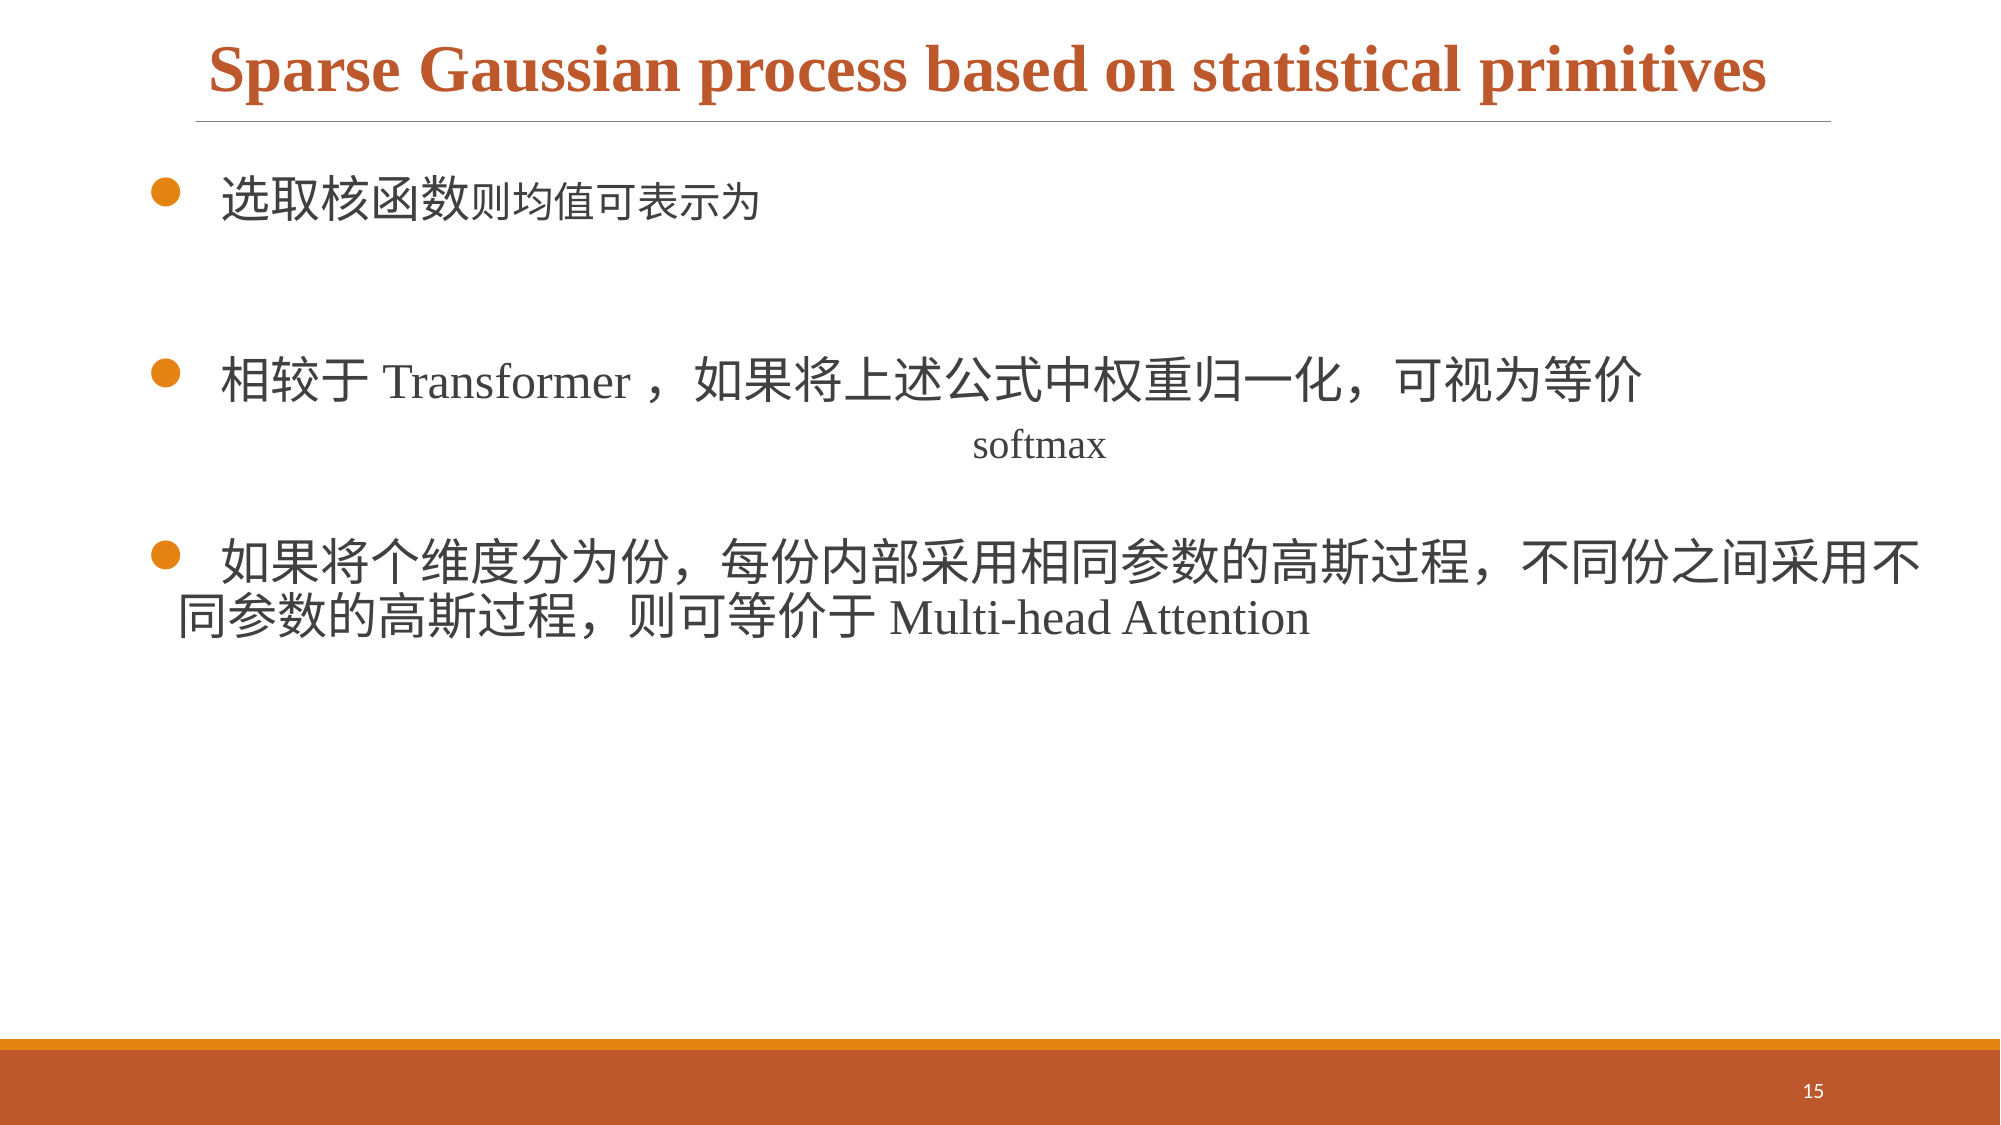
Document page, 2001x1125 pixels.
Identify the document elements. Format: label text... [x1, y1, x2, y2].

text_box Sparse Gaussian process based on statistical primitives [194, 29, 1816, 111]
slide_number 15 [1624, 1059, 1840, 1120]
